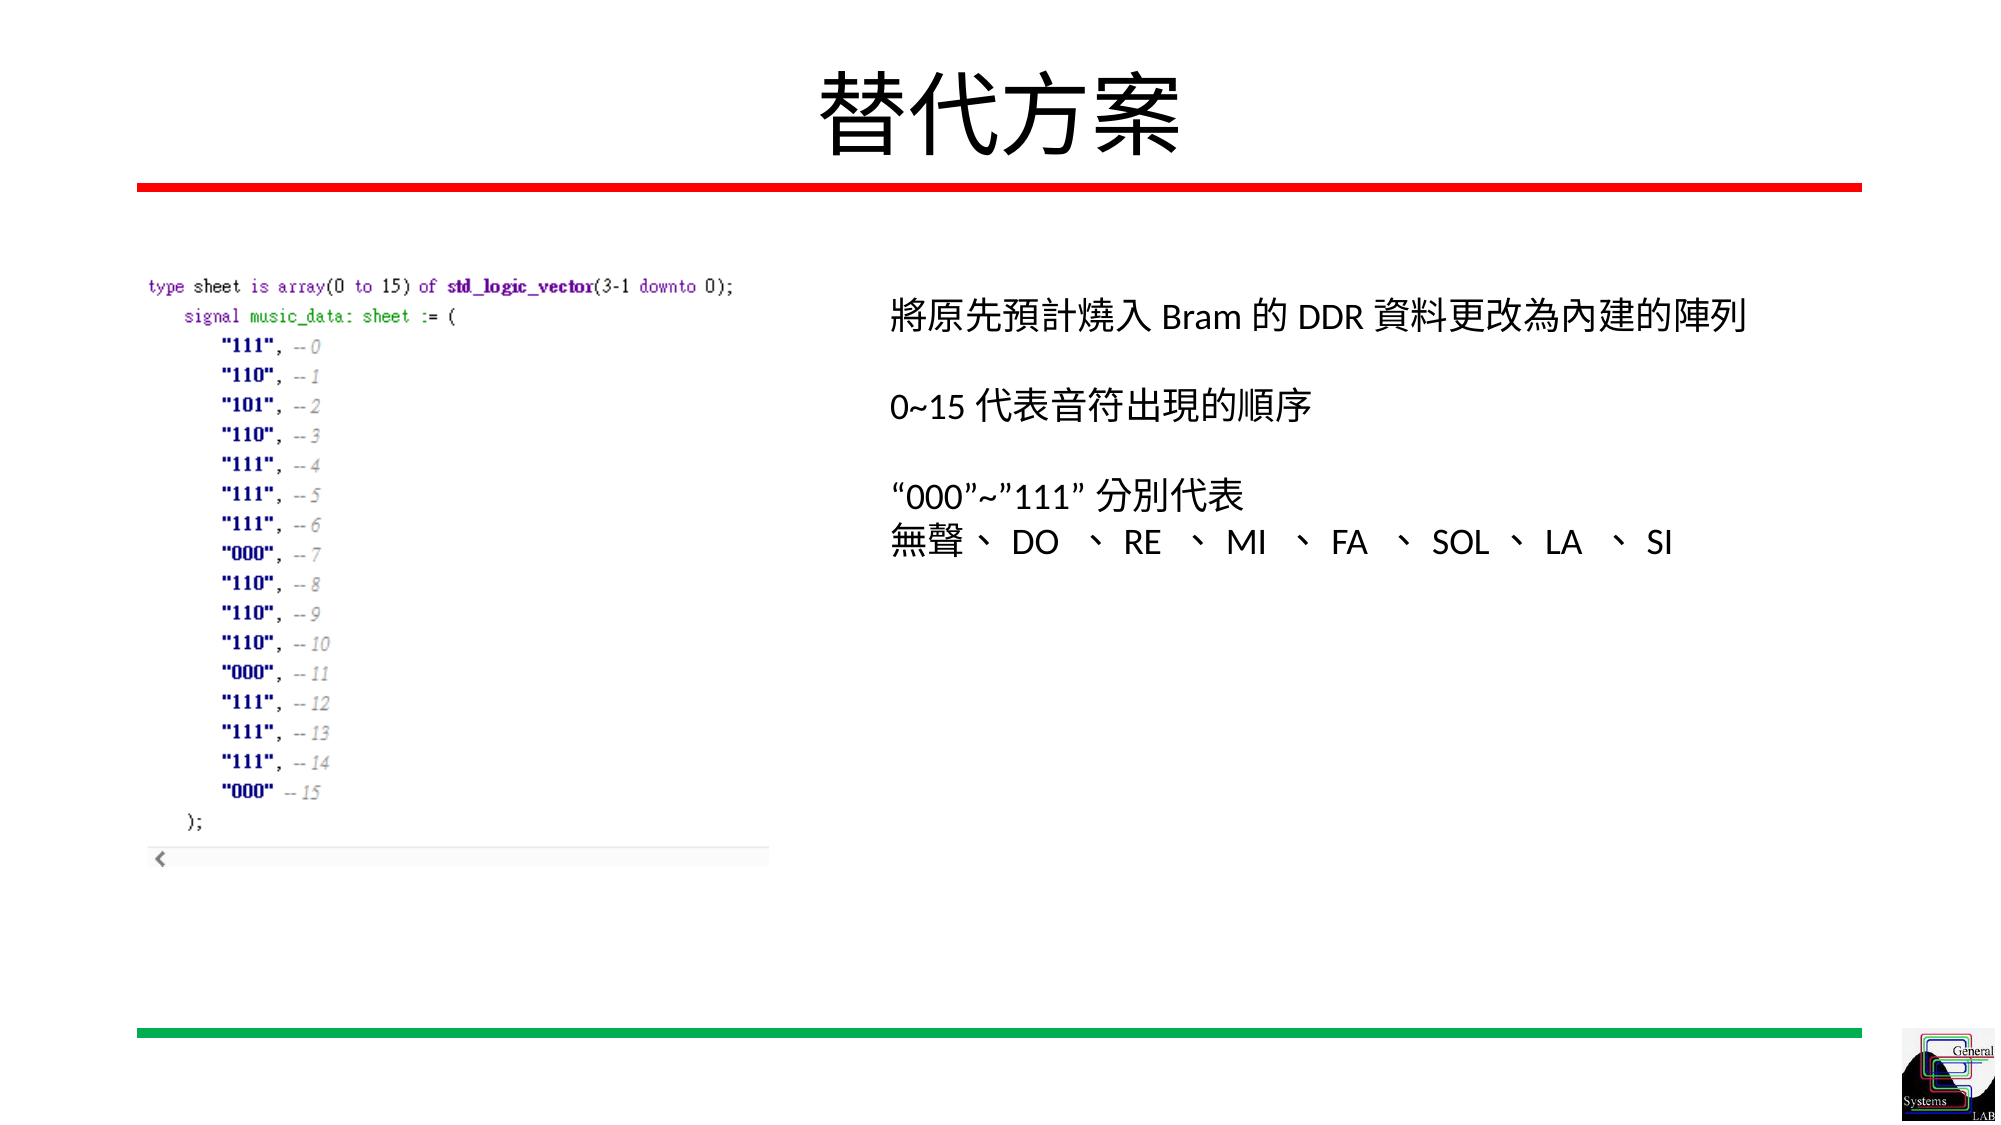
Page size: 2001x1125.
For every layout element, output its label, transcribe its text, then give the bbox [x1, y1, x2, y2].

picture [137, 271, 769, 867]
text_box 將原先預計燒入Bram的DDR資料更改為內建的陣列 0~15代表音符出現的順序 “000”~”111”分別代表 無聲、DO 、RE 、MI 、FA 、SOL、LA 、SI [875, 284, 1763, 570]
title 替代方案 [137, 59, 1863, 178]
picture [1902, 1028, 1995, 1121]
